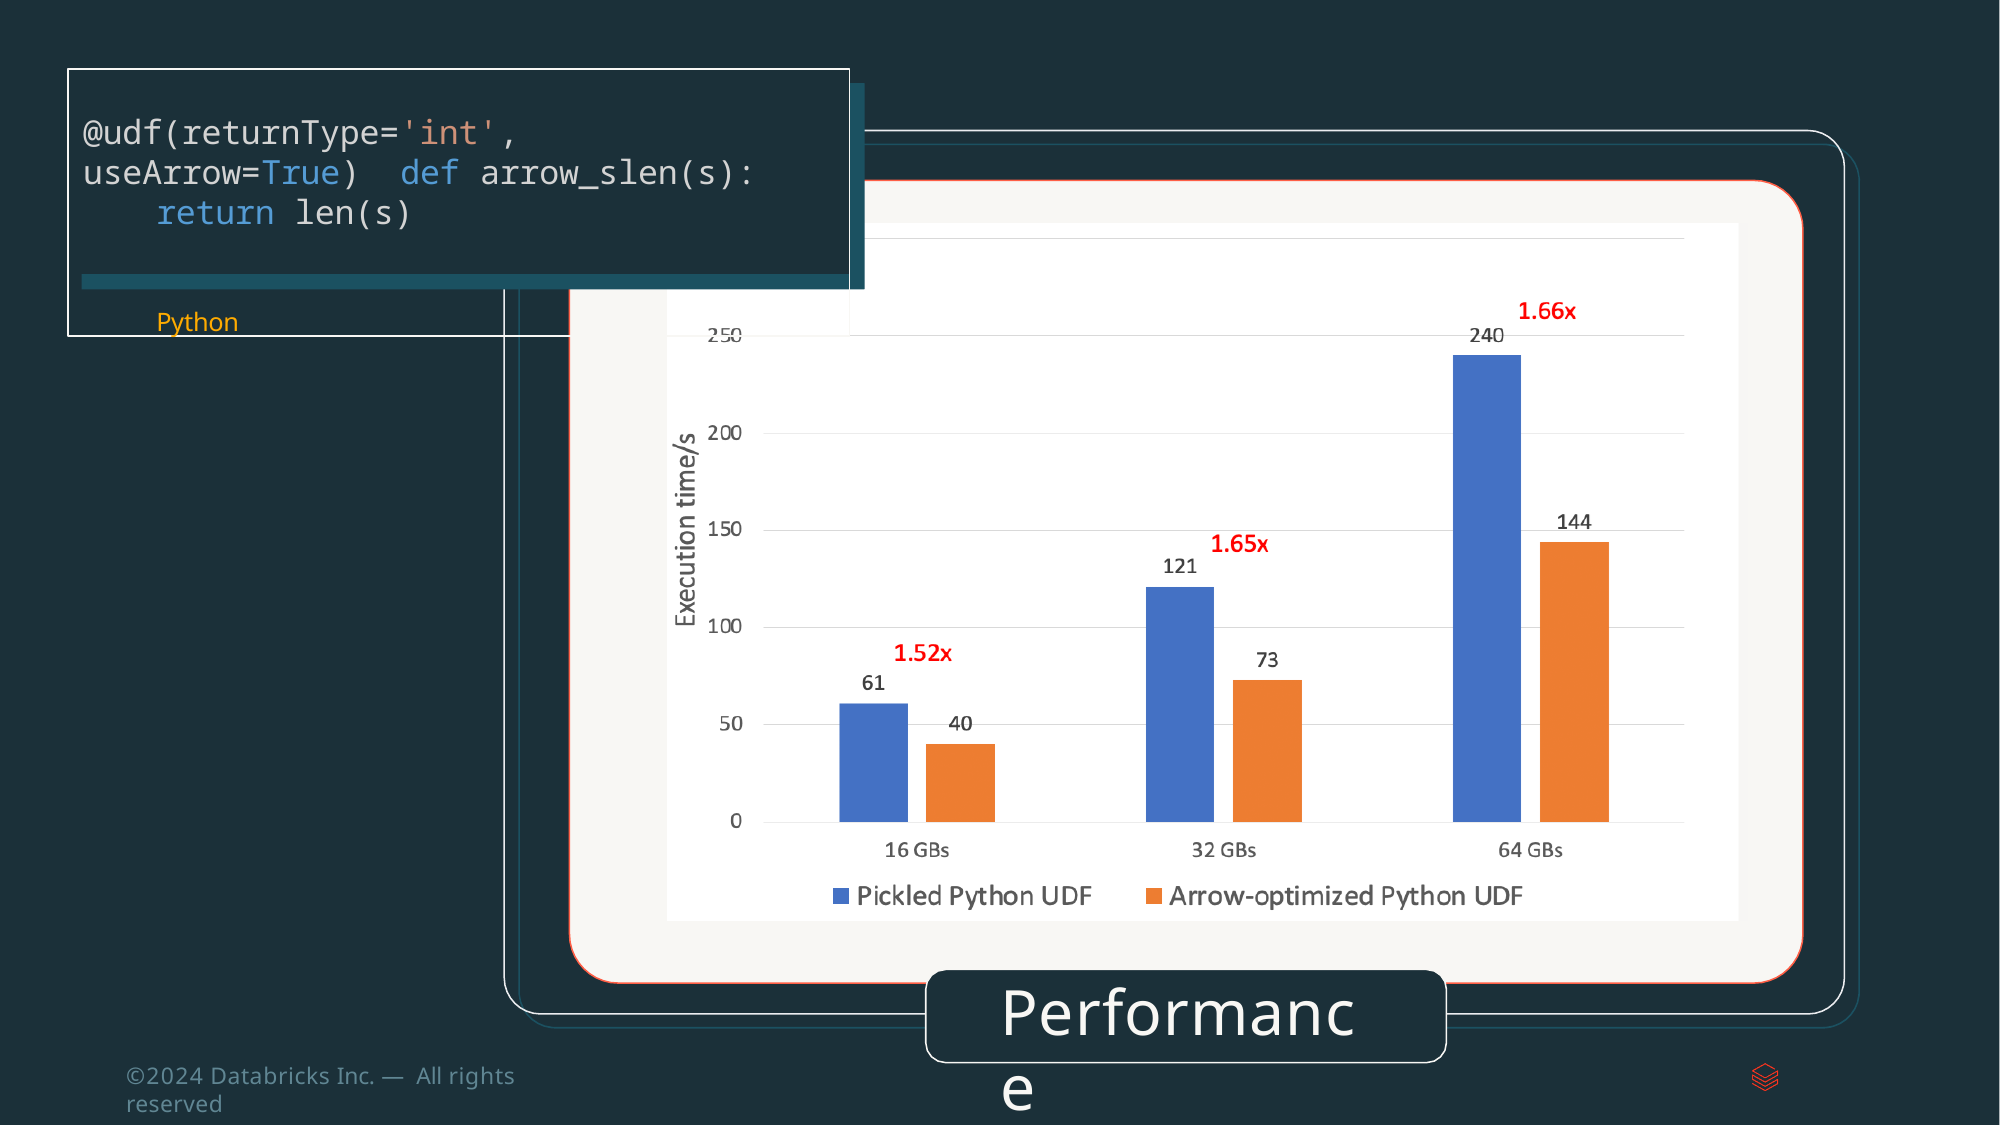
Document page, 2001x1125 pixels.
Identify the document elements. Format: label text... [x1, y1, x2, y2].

footer ©2024 Databricks Inc. — All rights reserved [123, 1059, 586, 1125]
text_box Performance [998, 1073, 1375, 1124]
picture [1749, 1064, 1781, 1093]
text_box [67, 69, 1749, 921]
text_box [503, 129, 1861, 1064]
